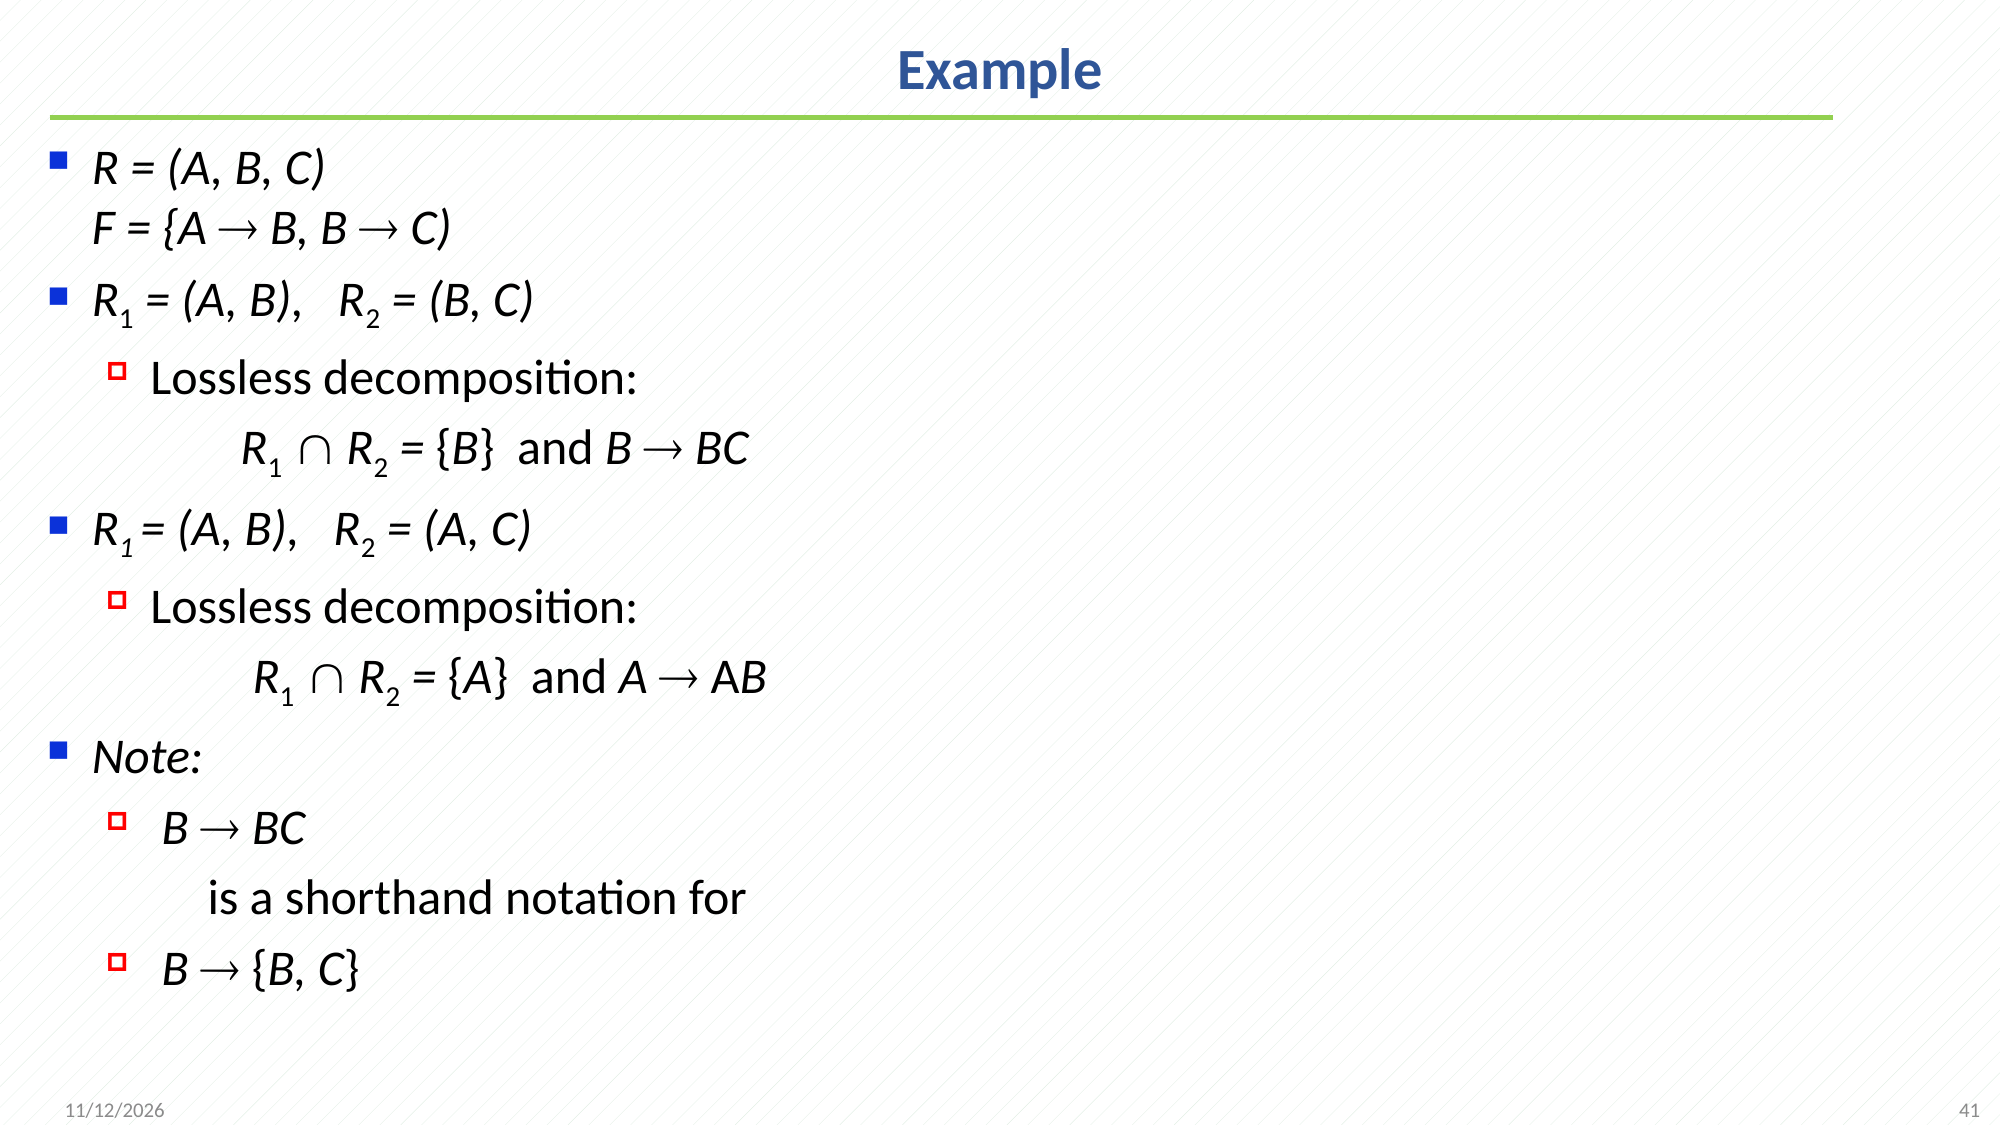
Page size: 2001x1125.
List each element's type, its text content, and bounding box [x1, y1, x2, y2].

slide_number 41 [1545, 1079, 1996, 1125]
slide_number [49, 1079, 500, 1125]
list R = (A, B, C) F = {A  B, B  C) R1 = (A, B), R2 = (B, C) Lossless decomposition: R1  R2 = {B} and B  BC R1 = (A, B), R2 = (A, C) Lossless decomposition: R1  R2 = {A} and A  AB Note: B  BC is a shorthand notation for B  {B, C} [32, 126, 1974, 1081]
title Example [50, 13, 1949, 126]
